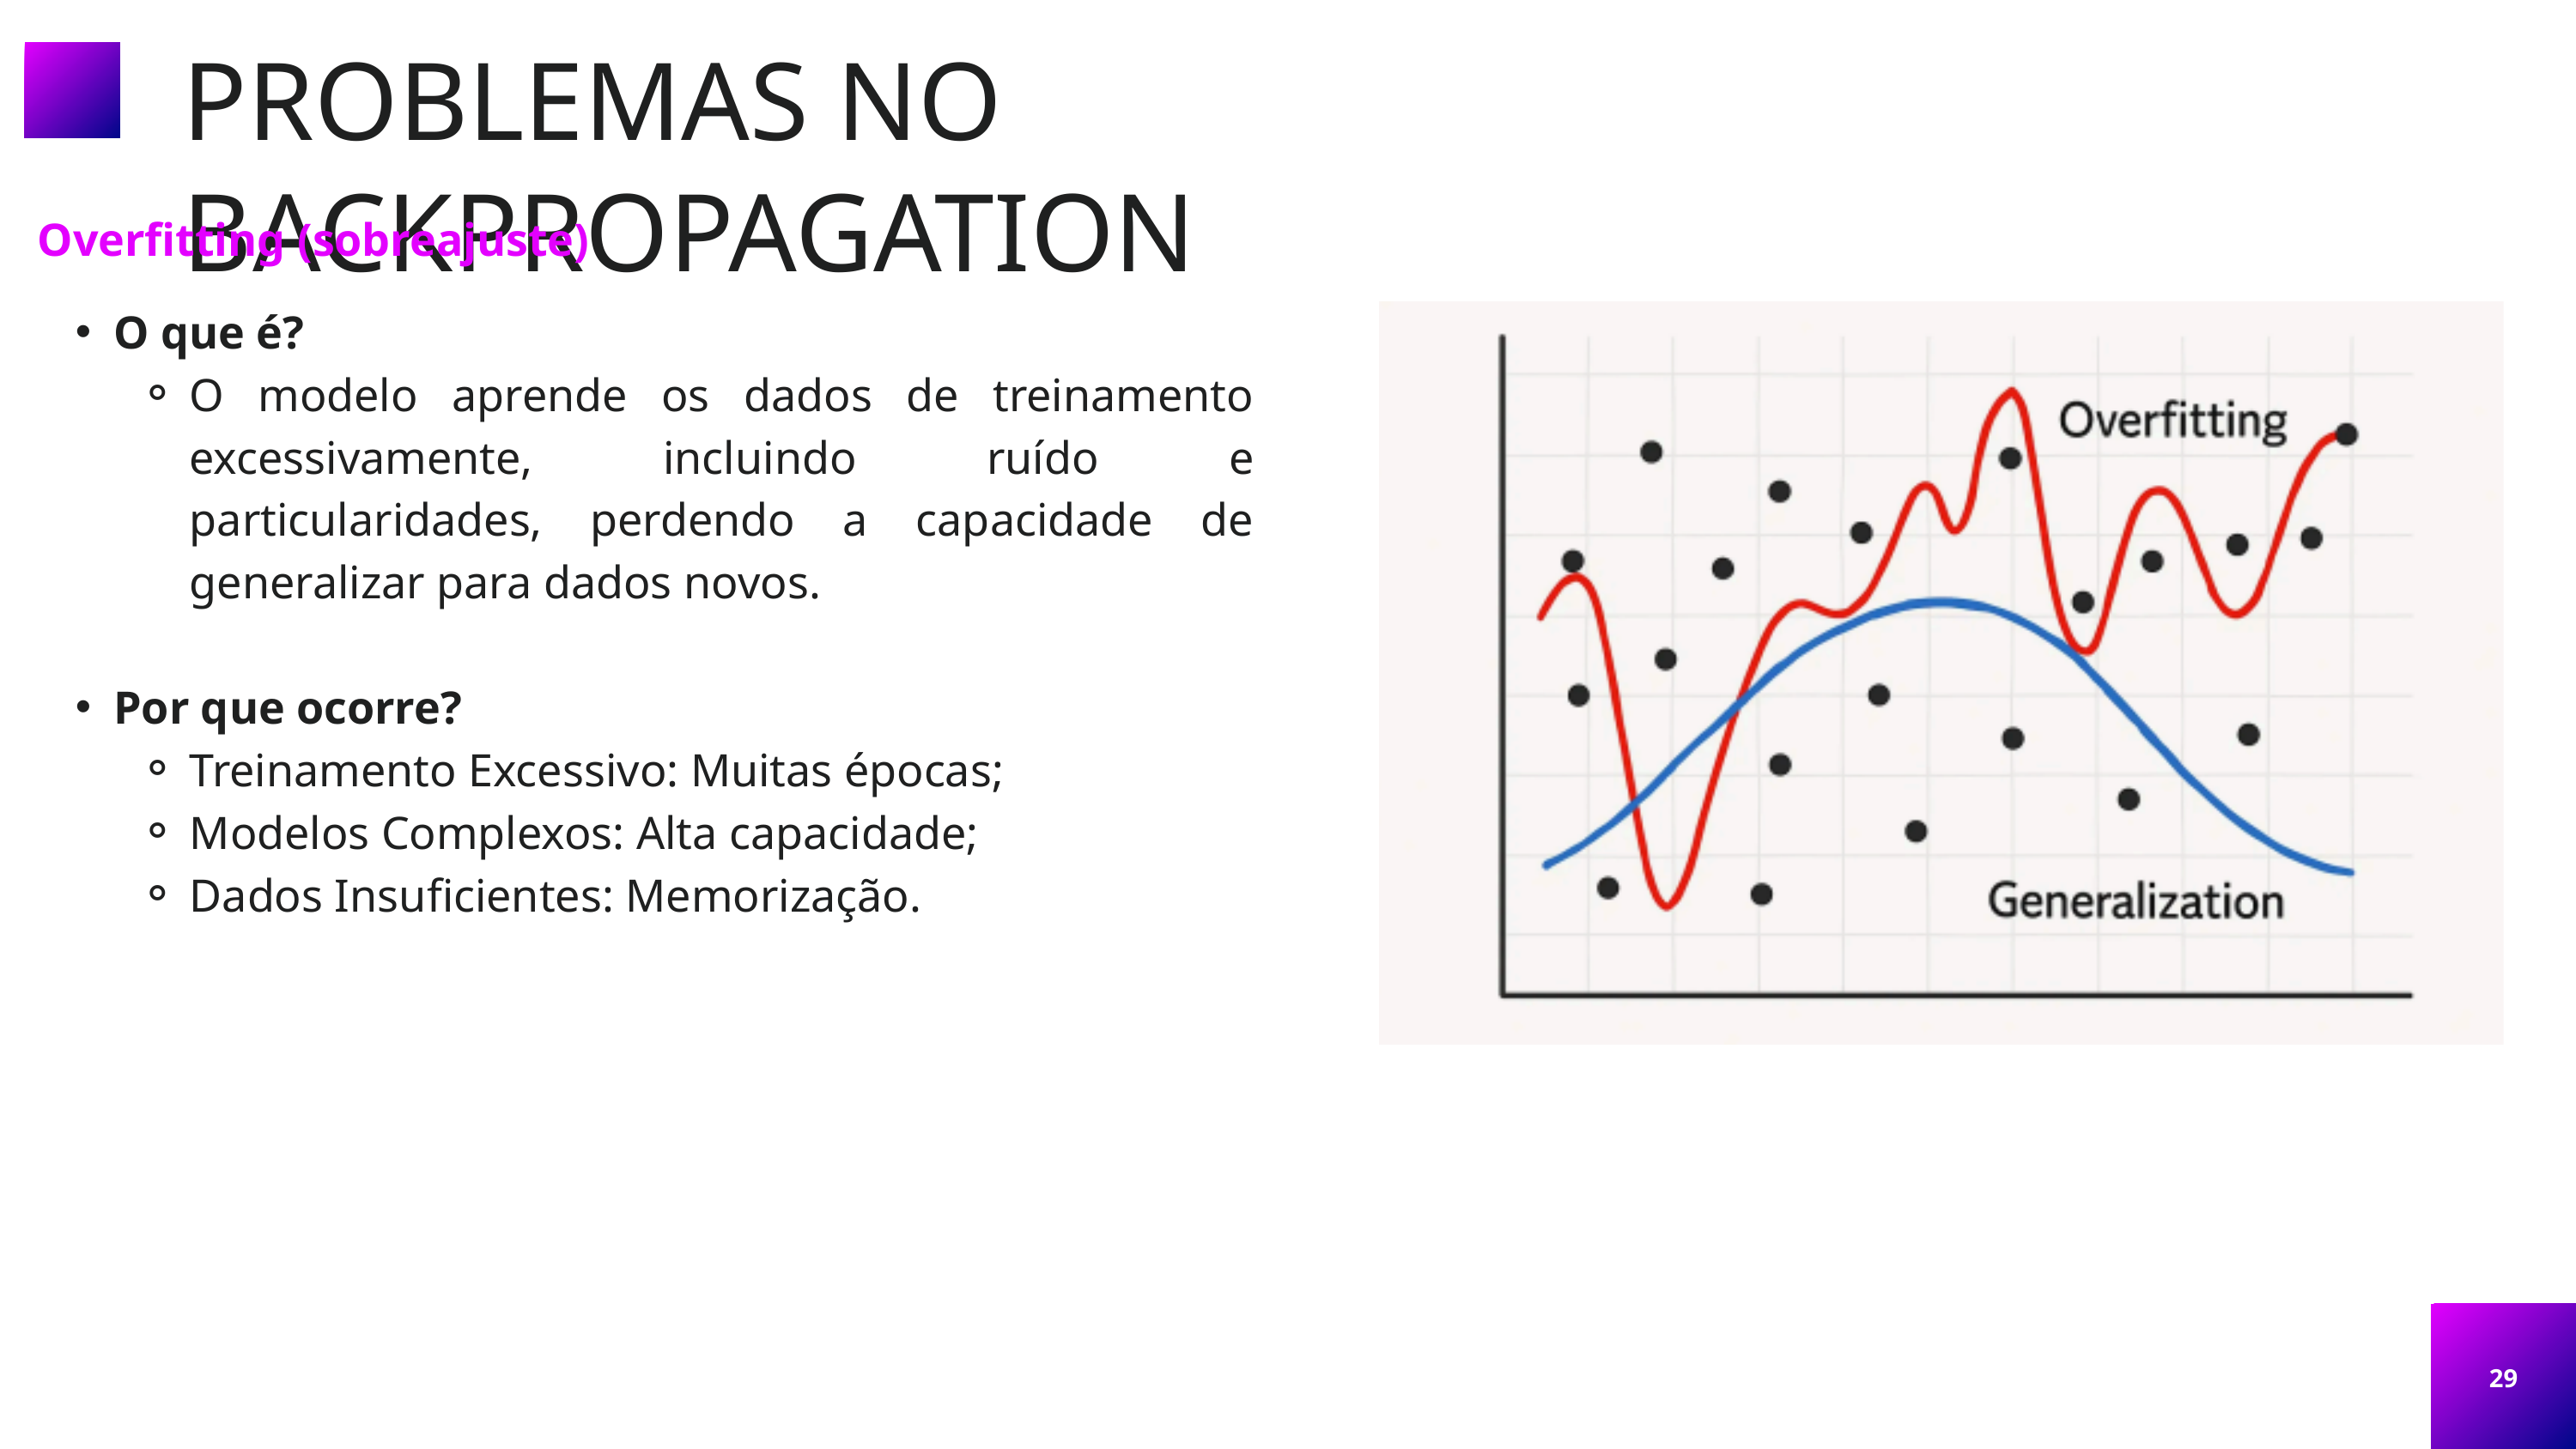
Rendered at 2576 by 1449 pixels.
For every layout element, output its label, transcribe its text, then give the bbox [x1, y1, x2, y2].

text_box PROBLEMAS NO BACKPROPAGATION [182, 31, 1823, 294]
text_box O que é? O modelo aprende os dados de treinamento excessivamente, incluindo ruído e particularidades, perdendo a capacidade de generalizar para dados novos. Por que ocorre? Treinamento Excessivo: Muitas épocas; Modelos Complexos: Alta capacidade; Dados Insuficientes: Memorização. [37, 294, 1255, 984]
text_box Overfitting (sobreajuste) [37, 203, 904, 266]
text_box [1379, 301, 2504, 1045]
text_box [24, 42, 121, 138]
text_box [2430, 1303, 2576, 1449]
